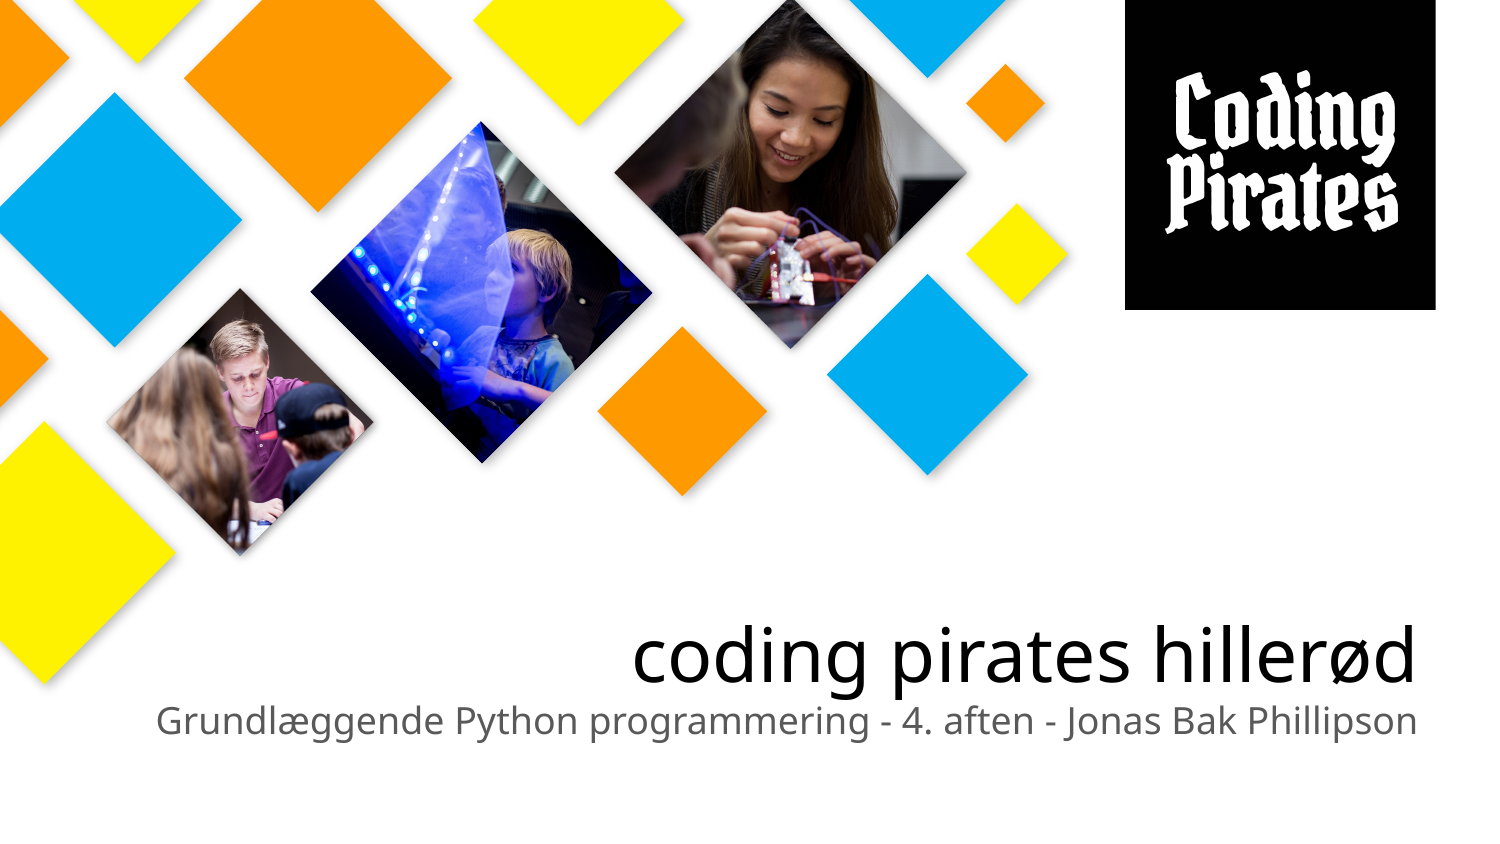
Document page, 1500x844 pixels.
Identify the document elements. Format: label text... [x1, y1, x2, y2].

picture [1125, 0, 1436, 310]
title coding pirates hillerød Grundlæggende Python programmering - 4. aften - Jonas Bak Phillipson [70, 592, 1435, 805]
picture [20, 0, 1081, 578]
